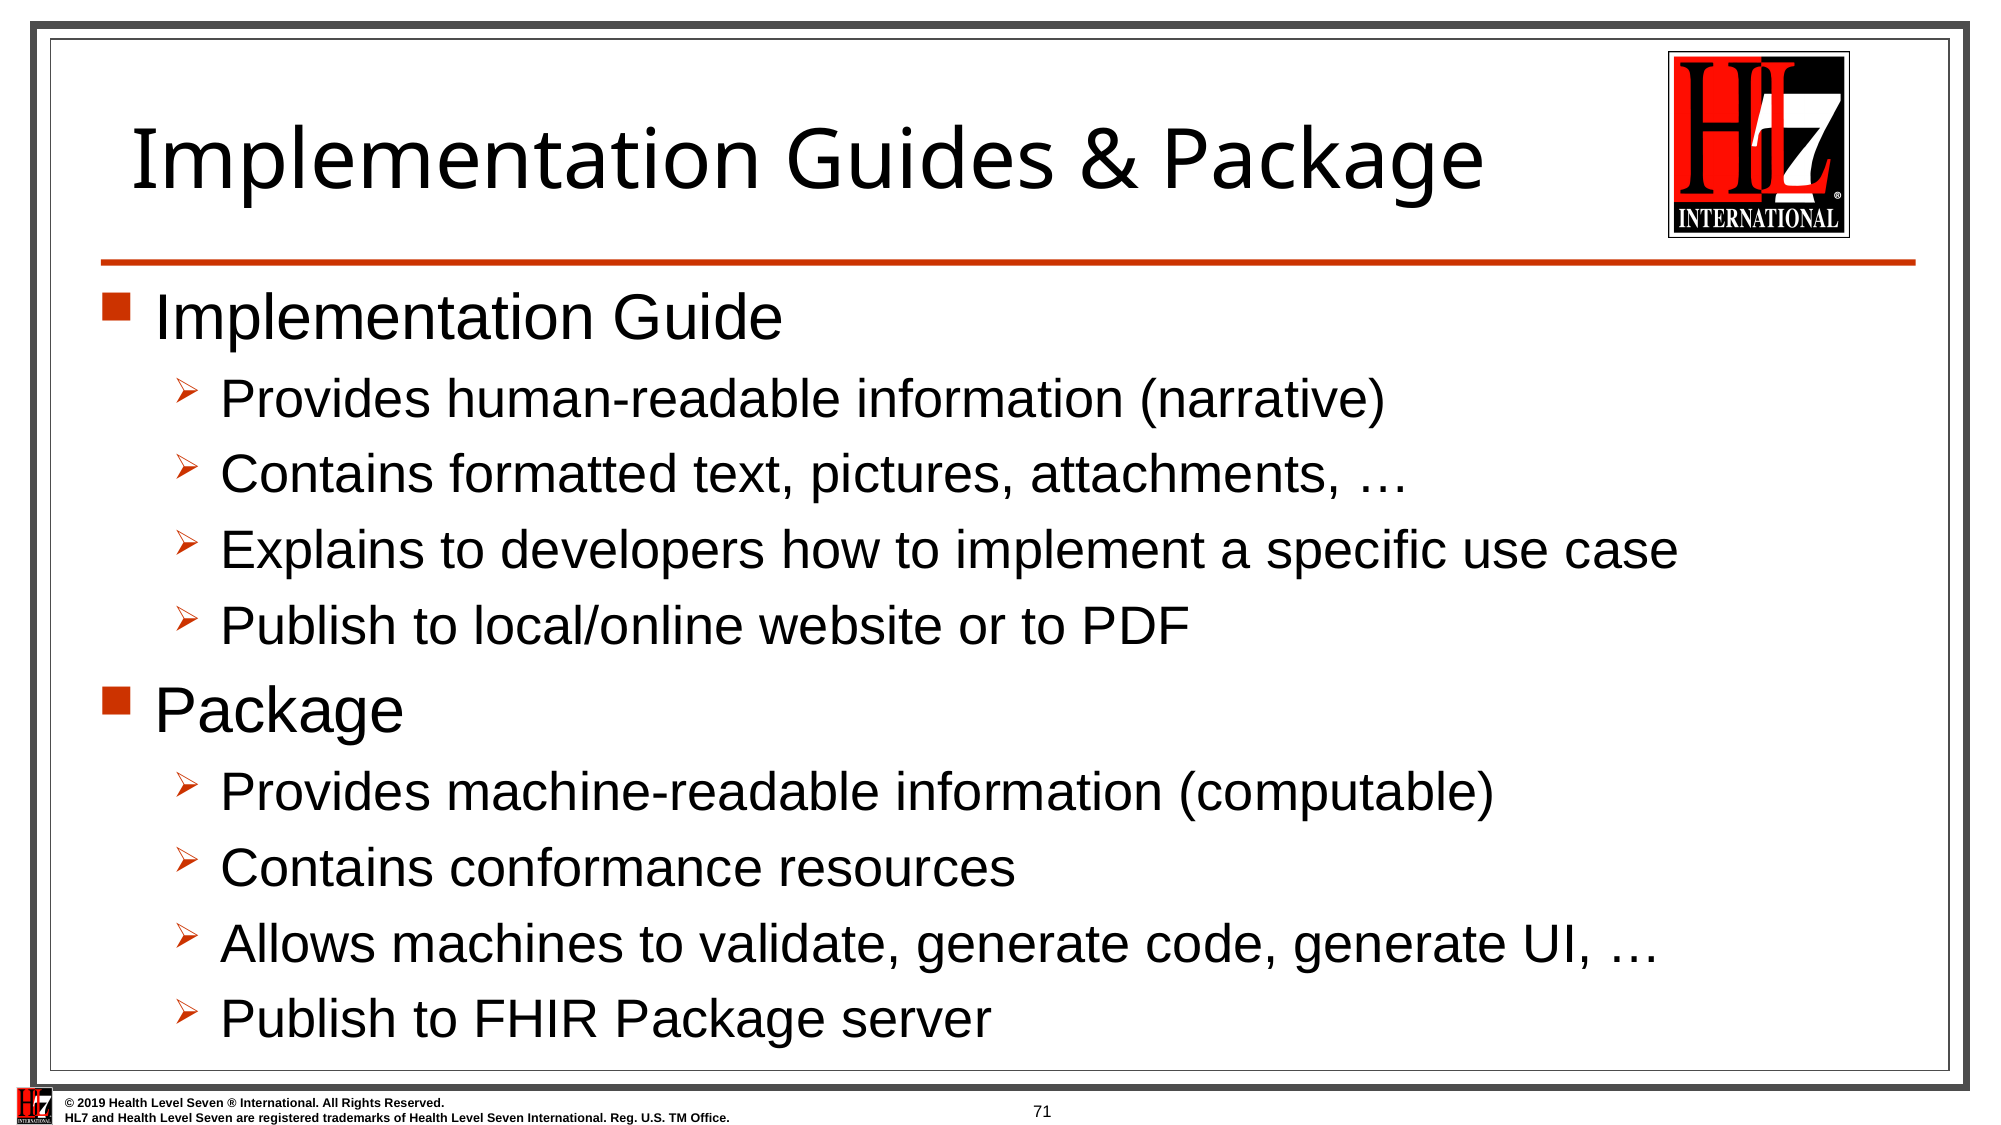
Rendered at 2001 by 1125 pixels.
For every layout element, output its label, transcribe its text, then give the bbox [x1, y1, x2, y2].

title Implementation Guides & Package [116, 77, 1901, 213]
slide_number 71 [949, 1071, 1067, 1125]
picture [1668, 51, 1850, 77]
list Implementation Guide Provides human-readable information (narrative) Contains formatted text, pictures, attachments, … Explains to developers how to implement a specific use case Publish to local/online website or to PDF Package Provides machine-readable information (computable) Contains conformance resources Allows machines to validate, generate code, generate UI, … Publish to FHIR Package server [83, 266, 1917, 993]
picture [1668, 213, 1850, 238]
picture [16, 1087, 53, 1125]
